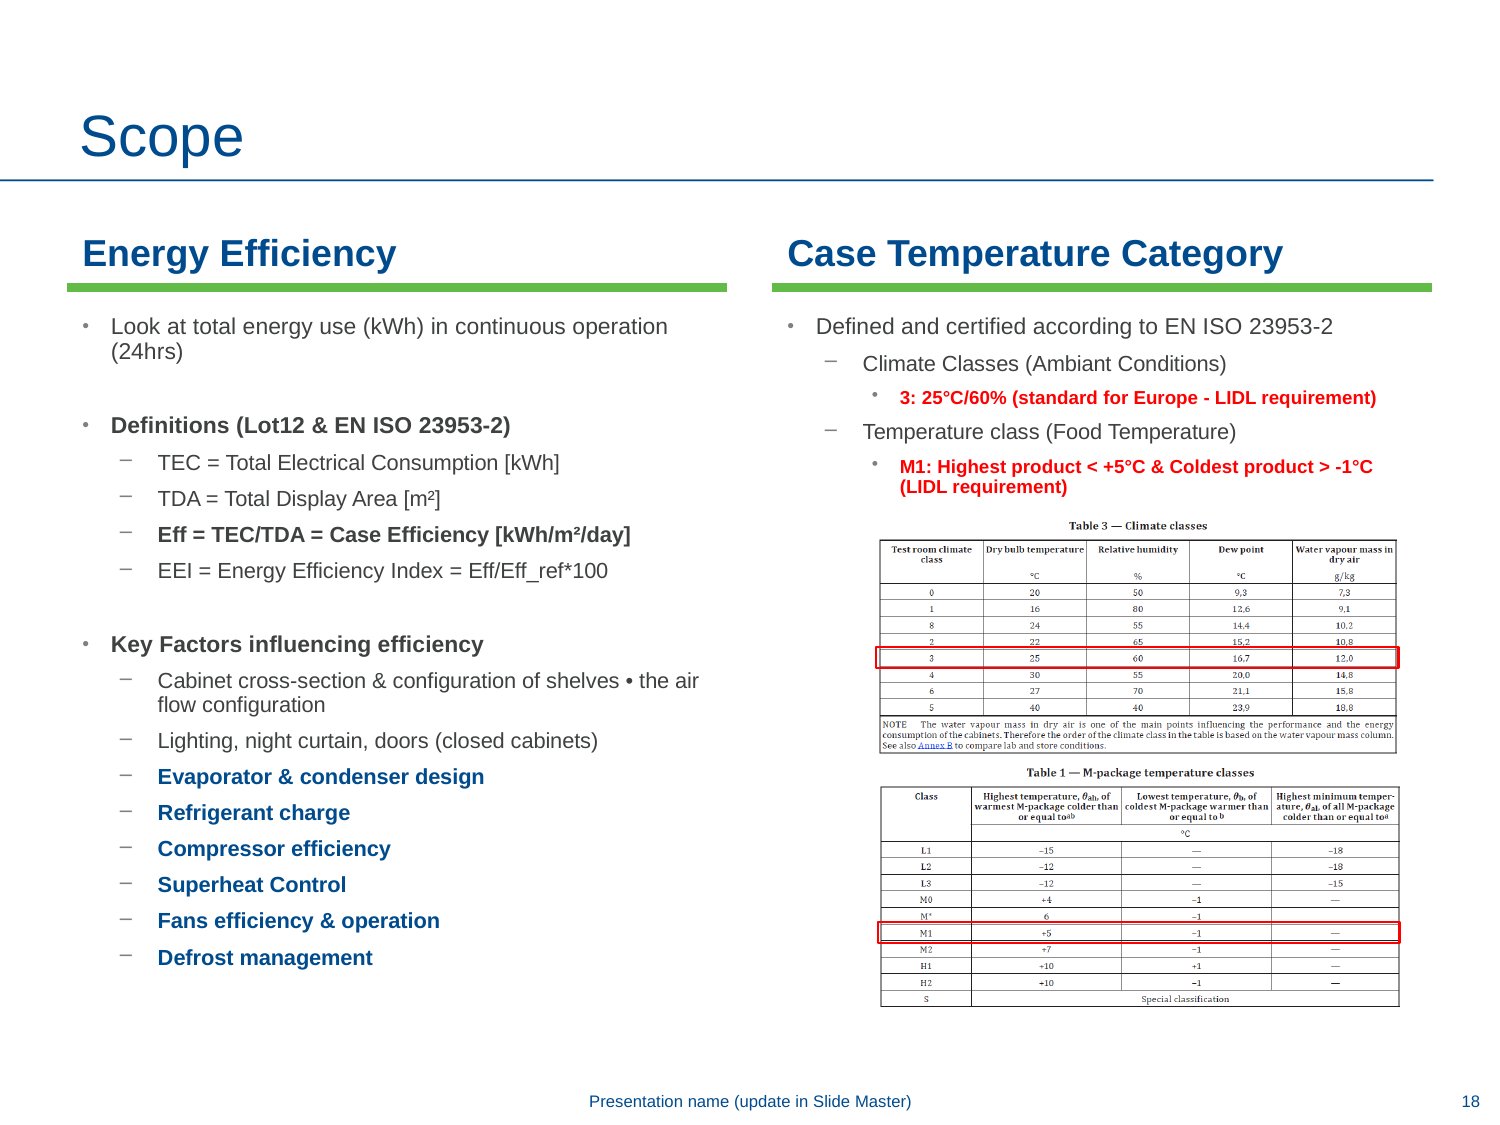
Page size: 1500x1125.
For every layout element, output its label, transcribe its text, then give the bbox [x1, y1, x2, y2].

list Case Temperature Category [771, 199, 1433, 276]
picture [872, 760, 1410, 1007]
picture [872, 515, 1400, 755]
list Look at total energy use (kWh) in continuous operation (24hrs) Definitions (Lot12 & EN ISO 23953-2) TEC = Total Electrical Consumption [kWh] TDA = Total Display Area [m²] Eff = TEC/TDA = Case Efficiency [kWh/m²/day] EEI = Energy Efficiency Index = Eff/Eff_ref*100 Key Factors influencing efficiency Cabinet cross-section & configuration of shelves • the air flow configuration Lighting, night curtain, doors (closed cabinets) Evaporator & condenser design Refrigerant charge Compressor efficiency Superheat Control Fans efficiency & operation Defrost management [66, 299, 728, 1055]
list Defined and certified according to EN ISO 23953-2 Climate Classes (Ambiant Conditions) 3: 25°C/60% (standard for Europe - LIDL requirement) Temperature class (Food Temperature) M1: Highest product < +5°C & Coldest product > -1°C (LIDL requirement) [771, 299, 1433, 1013]
list Energy Efficiency [66, 199, 728, 276]
title Scope [64, 20, 1436, 177]
